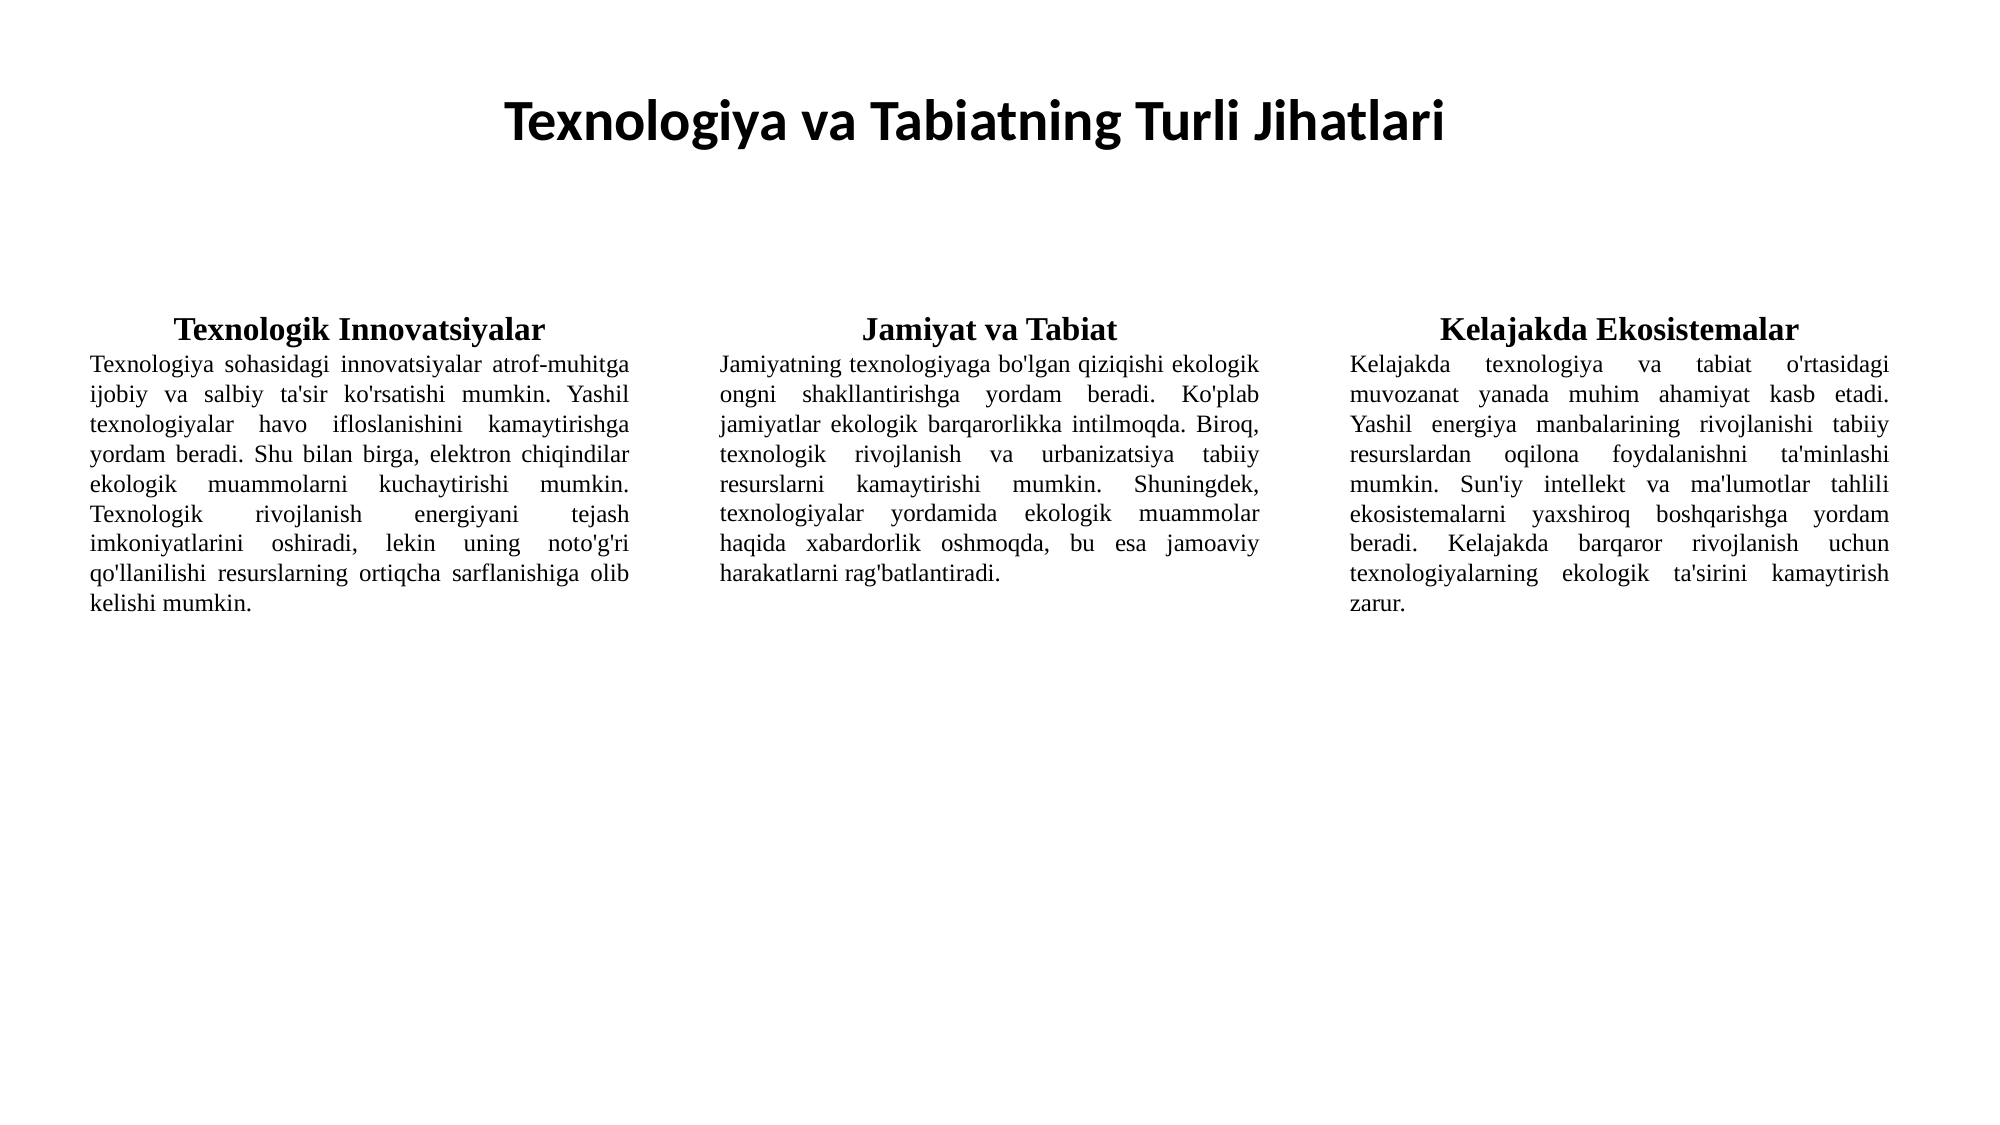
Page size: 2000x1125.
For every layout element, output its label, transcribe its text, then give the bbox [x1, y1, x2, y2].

text_box Texnologiya va Tabiatning Turli Jihatlari [489, 75, 1461, 160]
text_box Jamiyat va Tabiat Jamiyatning texnologiyaga bo'lgan qiziqishi ekologik ongni shakllantirishga yordam beradi. Ko'plab jamiyatlar ekologik barqarorlikka intilmoqda. Biroq, texnologik rivojlanish va urbanizatsiya tabiiy resurslarni kamaytirishi mumkin. Shuningdek, texnologiyalar yordamida ekologik muammolar haqida xabardorlik oshmoqda, bu esa jamoaviy harakatlarni rag'batlantiradi. [704, 299, 1275, 595]
text_box Texnologik Innovatsiyalar Texnologiya sohasidagi innovatsiyalar atrof-muhitga ijobiy va salbiy ta'sir ko'rsatishi mumkin. Yashil texnologiyalar havo ifloslanishini kamaytirishga yordam beradi. Shu bilan birga, elektron chiqindilar ekologik muammolarni kuchaytirishi mumkin. Texnologik rivojlanish energiyani tejash imkoniyatlarini oshiradi, lekin uning noto'g'ri qo'llanilishi resurslarning ortiqcha sarflanishiga olib kelishi mumkin. [74, 299, 645, 625]
text_box Kelajakda Ekosistemalar Kelajakda texnologiya va tabiat o'rtasidagi muvozanat yanada muhim ahamiyat kasb etadi. Yashil energiya manbalarining rivojlanishi tabiiy resurslardan oqilona foydalanishni ta'minlashi mumkin. Sun'iy intellekt va ma'lumotlar tahlili ekosistemalarni yaxshiroq boshqarishga yordam beradi. Kelajakda barqaror rivojlanish uchun texnologiyalarning ekologik ta'sirini kamaytirish zarur. [1334, 299, 1905, 625]
